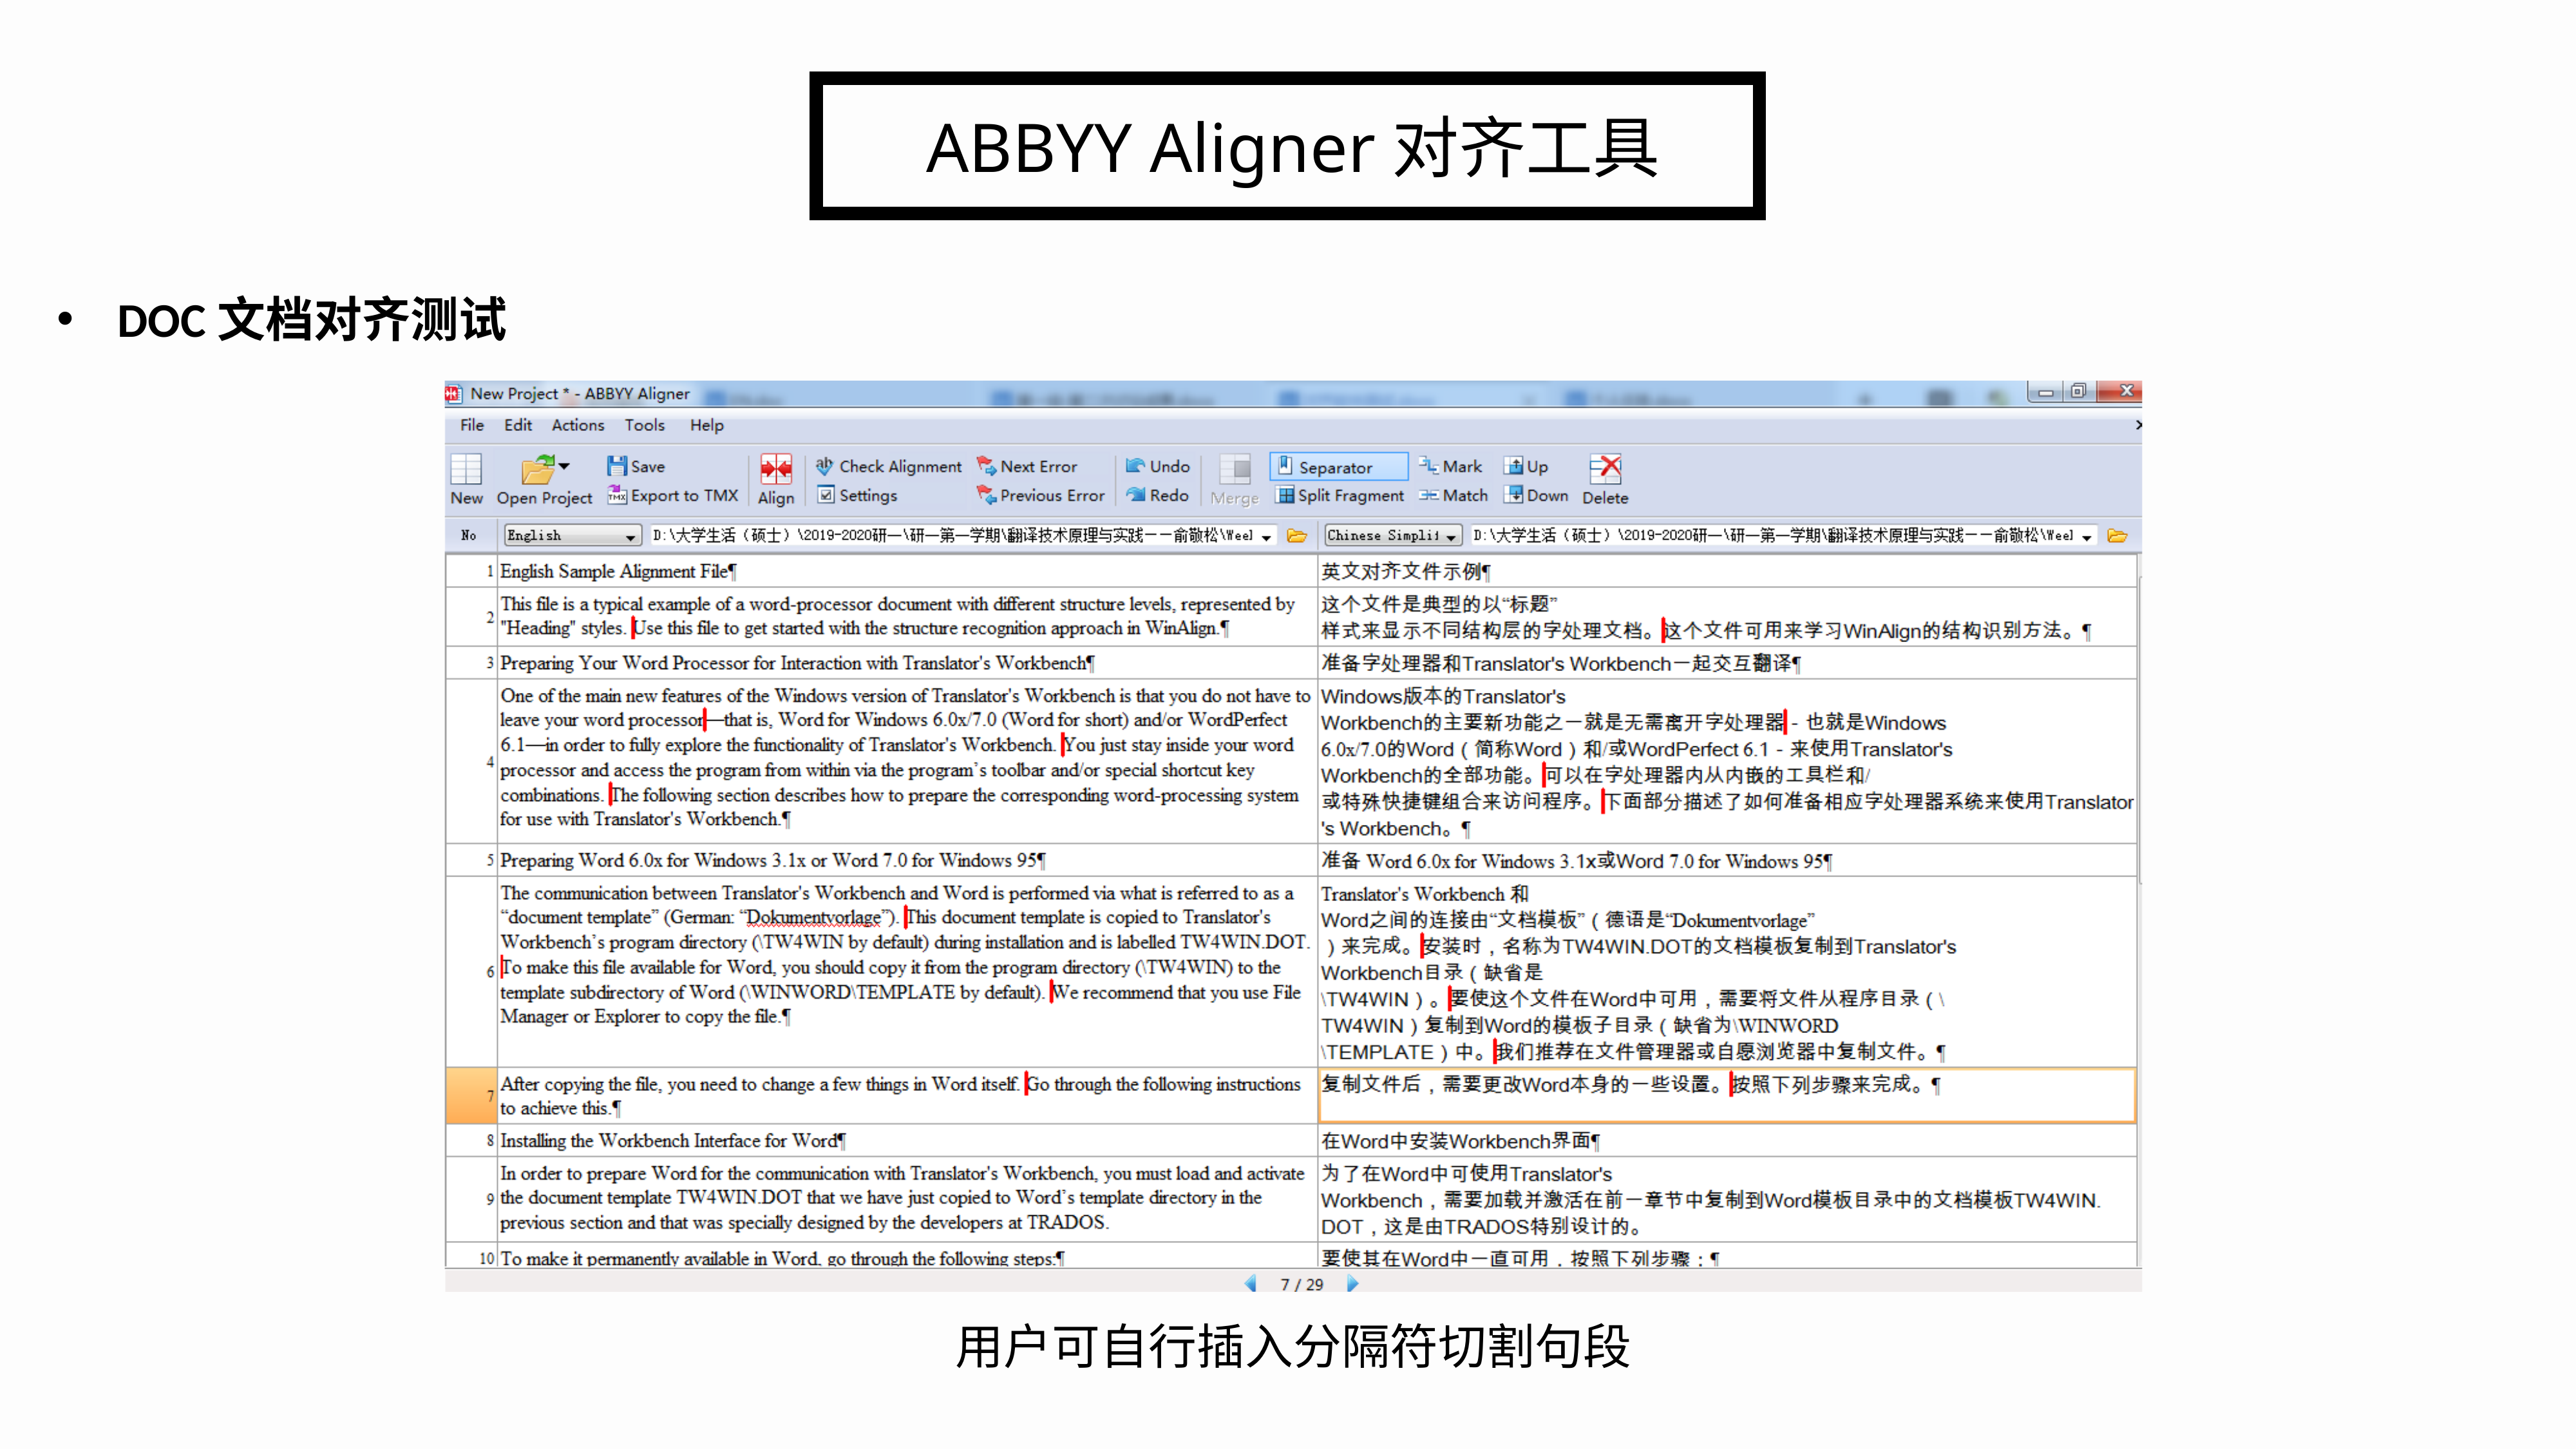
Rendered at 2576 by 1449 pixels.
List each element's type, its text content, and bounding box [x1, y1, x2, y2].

text_box 用户可自行插入分隔符切割句段 [840, 1311, 1746, 1379]
text_box [816, 78, 1760, 214]
text_box ABBYY Aligner对齐工具 [886, 100, 1701, 191]
text_box DOC文档对齐测试 [47, 284, 2201, 352]
picture [444, 381, 2143, 1292]
